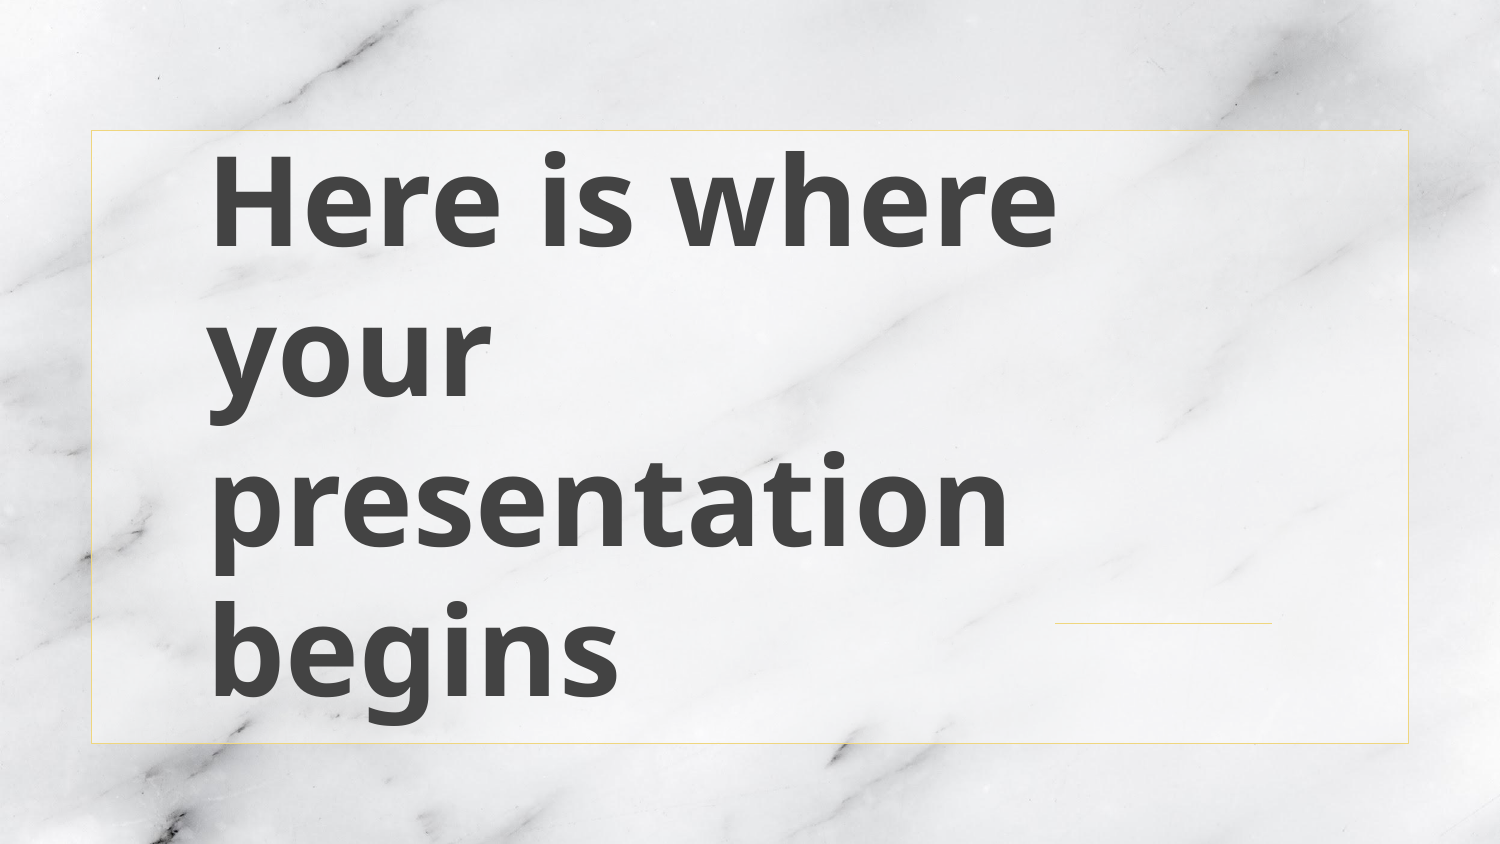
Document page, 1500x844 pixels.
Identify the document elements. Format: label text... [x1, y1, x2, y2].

picture [0, 0, 1500, 844]
title Here is where your presentation begins [191, 184, 1309, 660]
